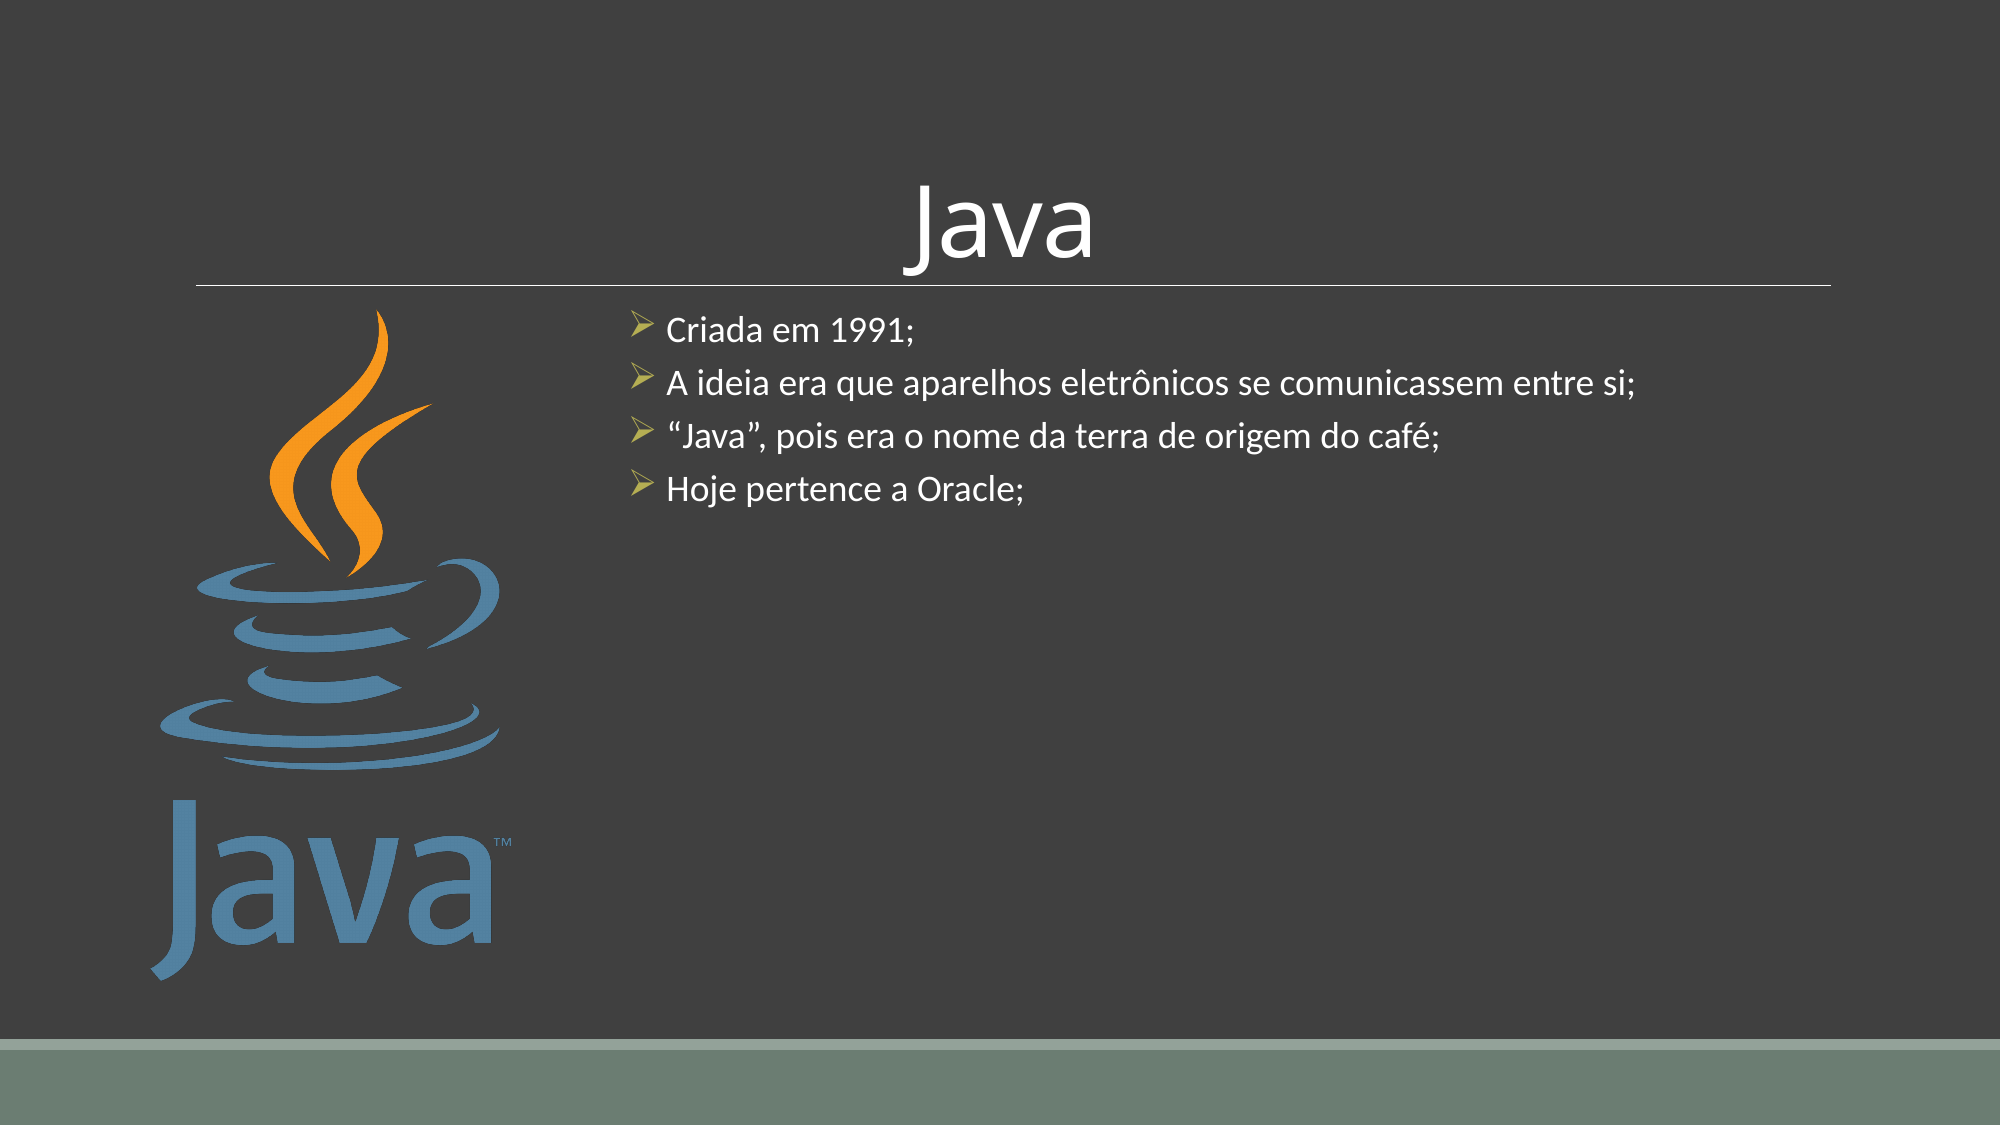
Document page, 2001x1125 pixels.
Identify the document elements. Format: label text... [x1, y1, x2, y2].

picture [149, 308, 512, 981]
title Java [180, 47, 1830, 285]
list Criada em 1991; A ideia era que aparelhos eletrônicos se comunicassem entre si; “Java”, pois era o nome da terra de origem do café; Hoje pertence a Oracle; [594, 302, 1830, 1000]
